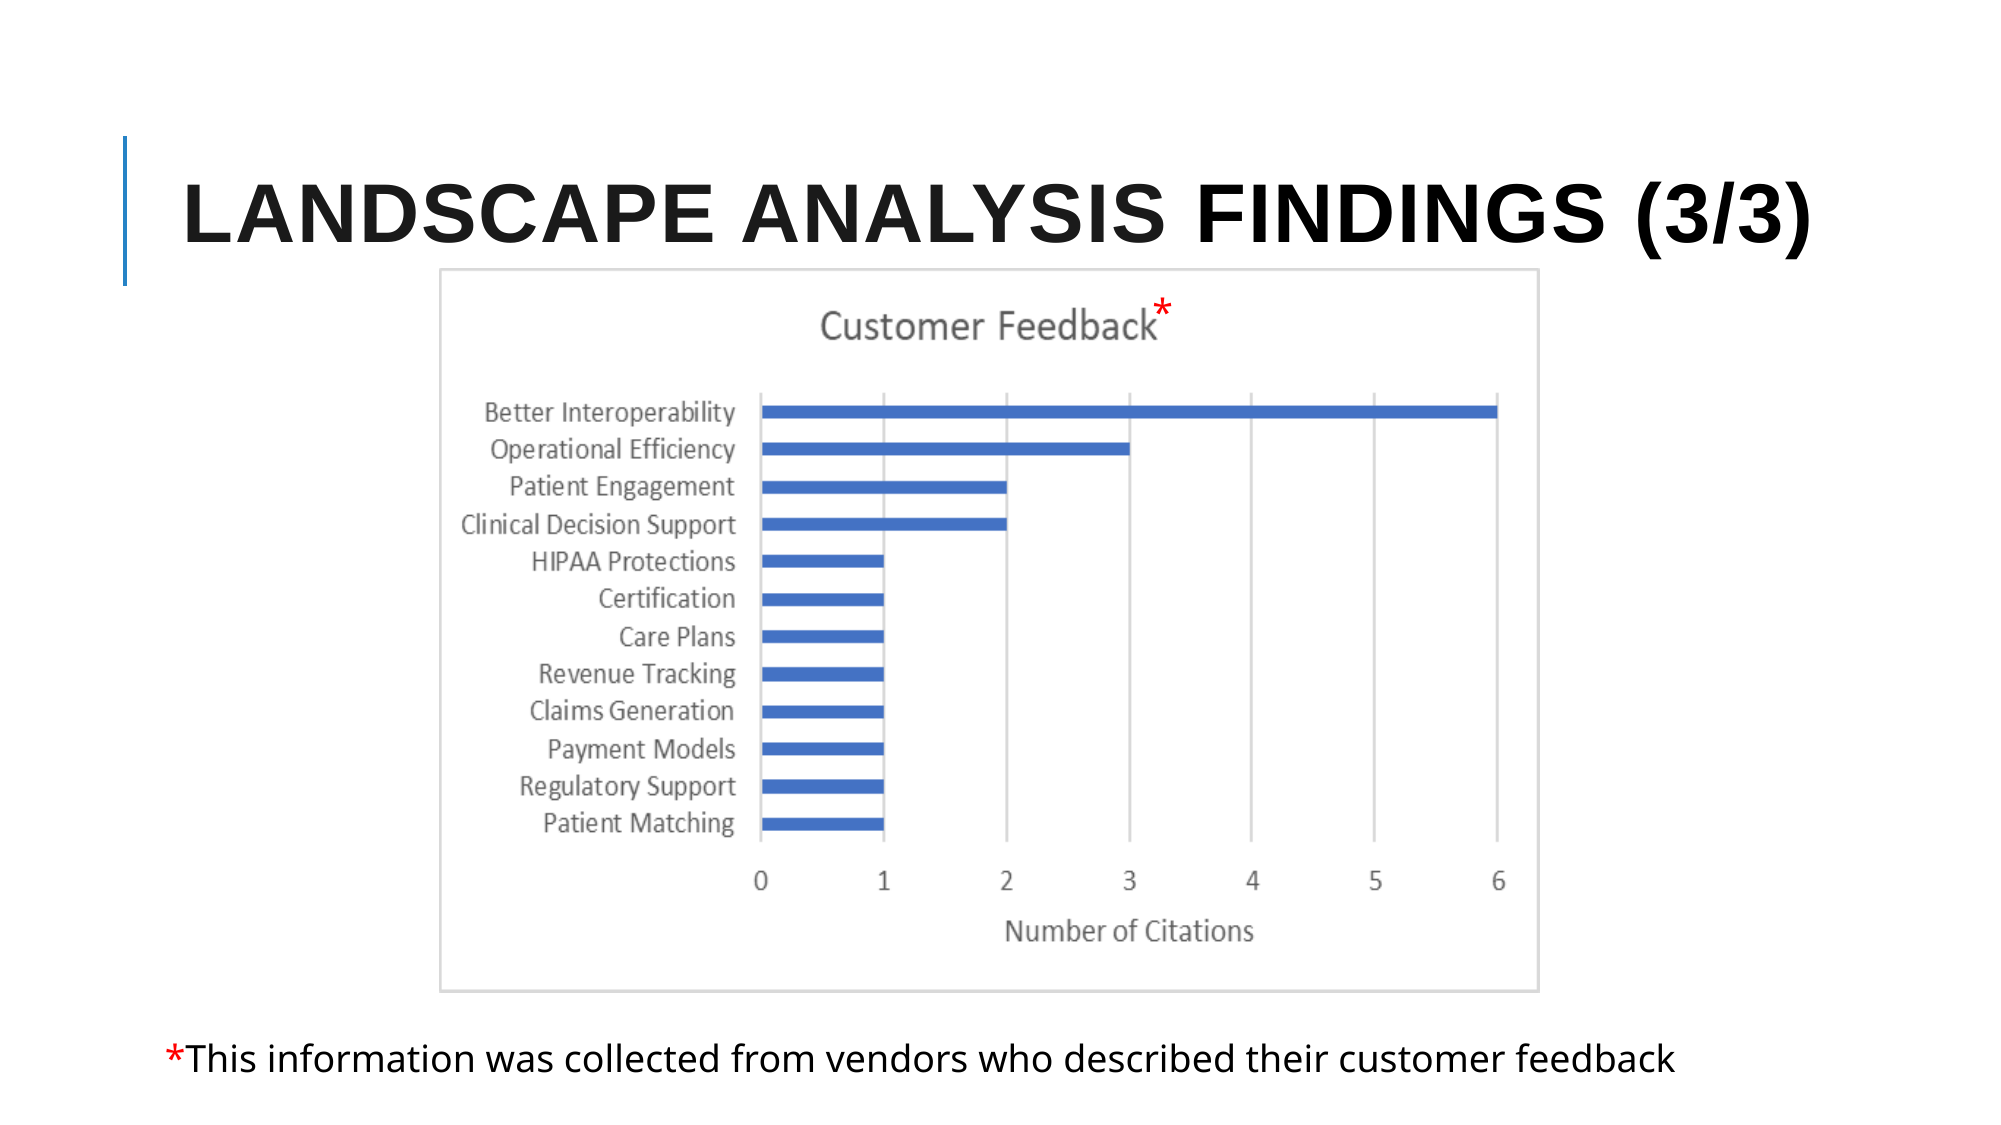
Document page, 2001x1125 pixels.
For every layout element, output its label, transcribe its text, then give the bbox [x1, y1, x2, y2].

picture [439, 268, 1540, 993]
text_box *This information was collected from vendors who described their customer feedback [150, 1027, 1850, 1088]
title Landscape Analysis findings (3/3) [168, 96, 1841, 342]
